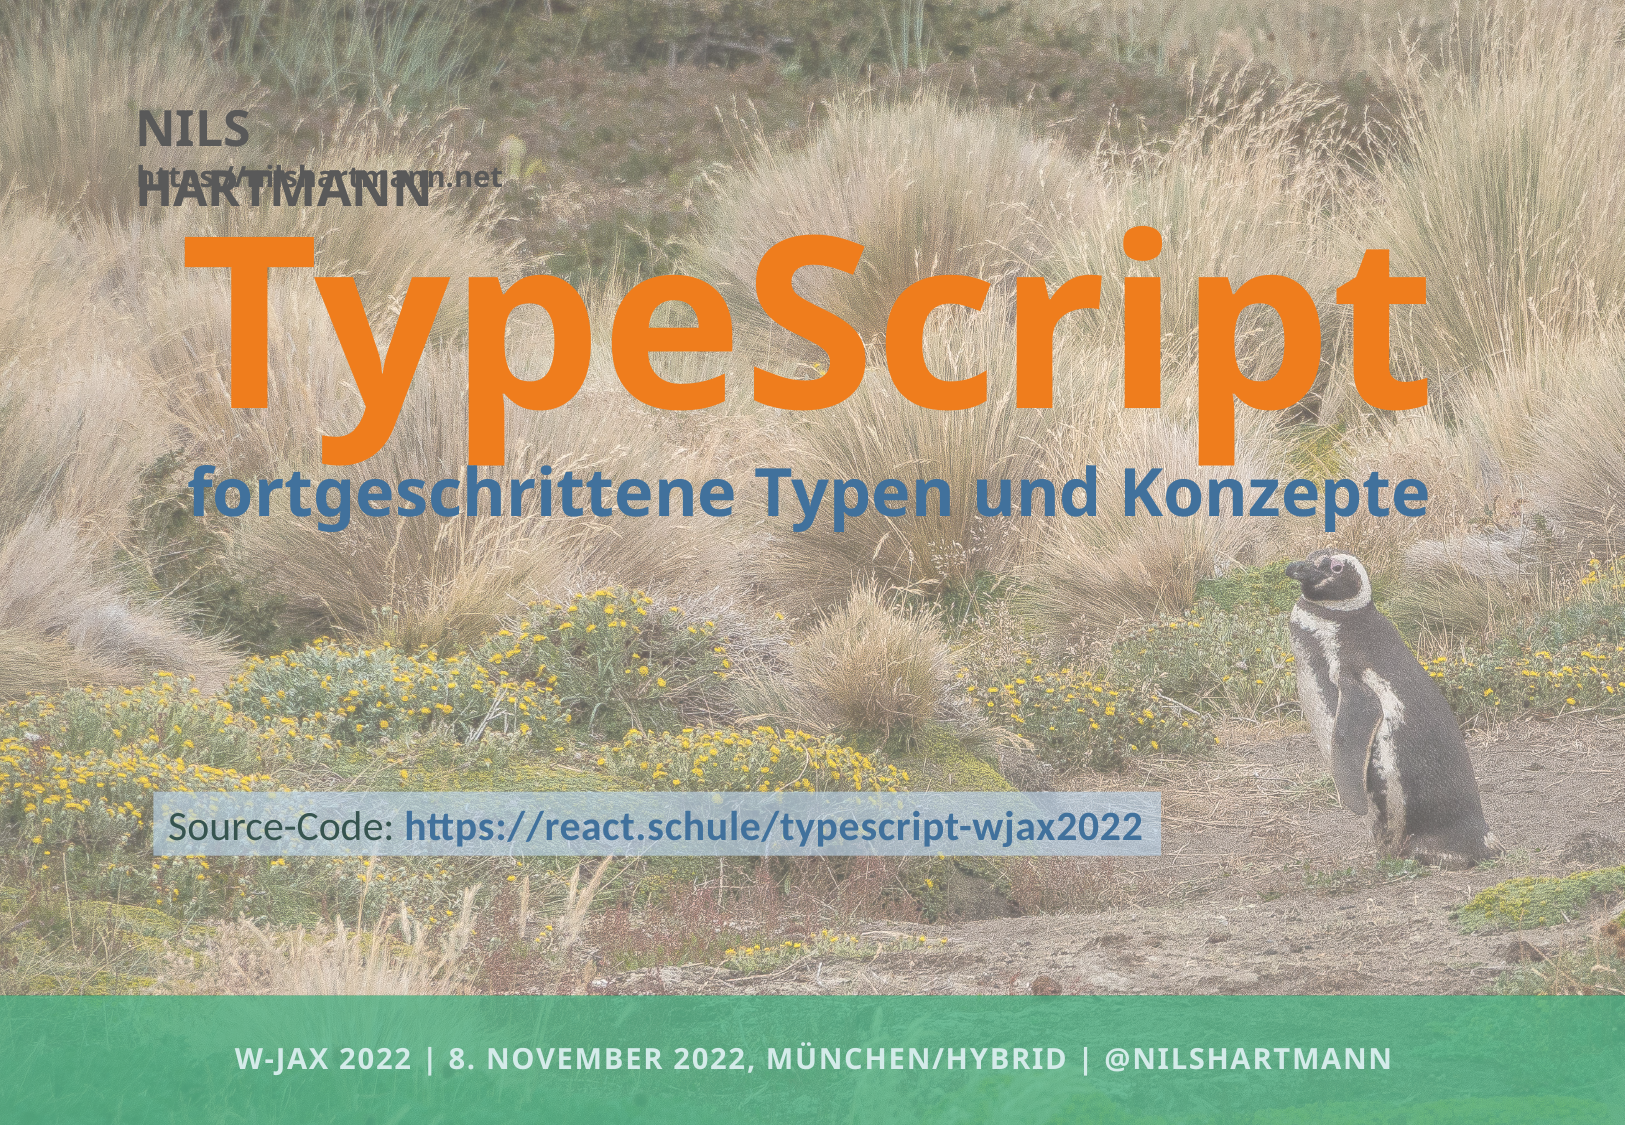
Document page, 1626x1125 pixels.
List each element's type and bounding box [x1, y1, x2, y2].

text_box [120, 89, 531, 202]
picture [0, 0, 1625, 1125]
